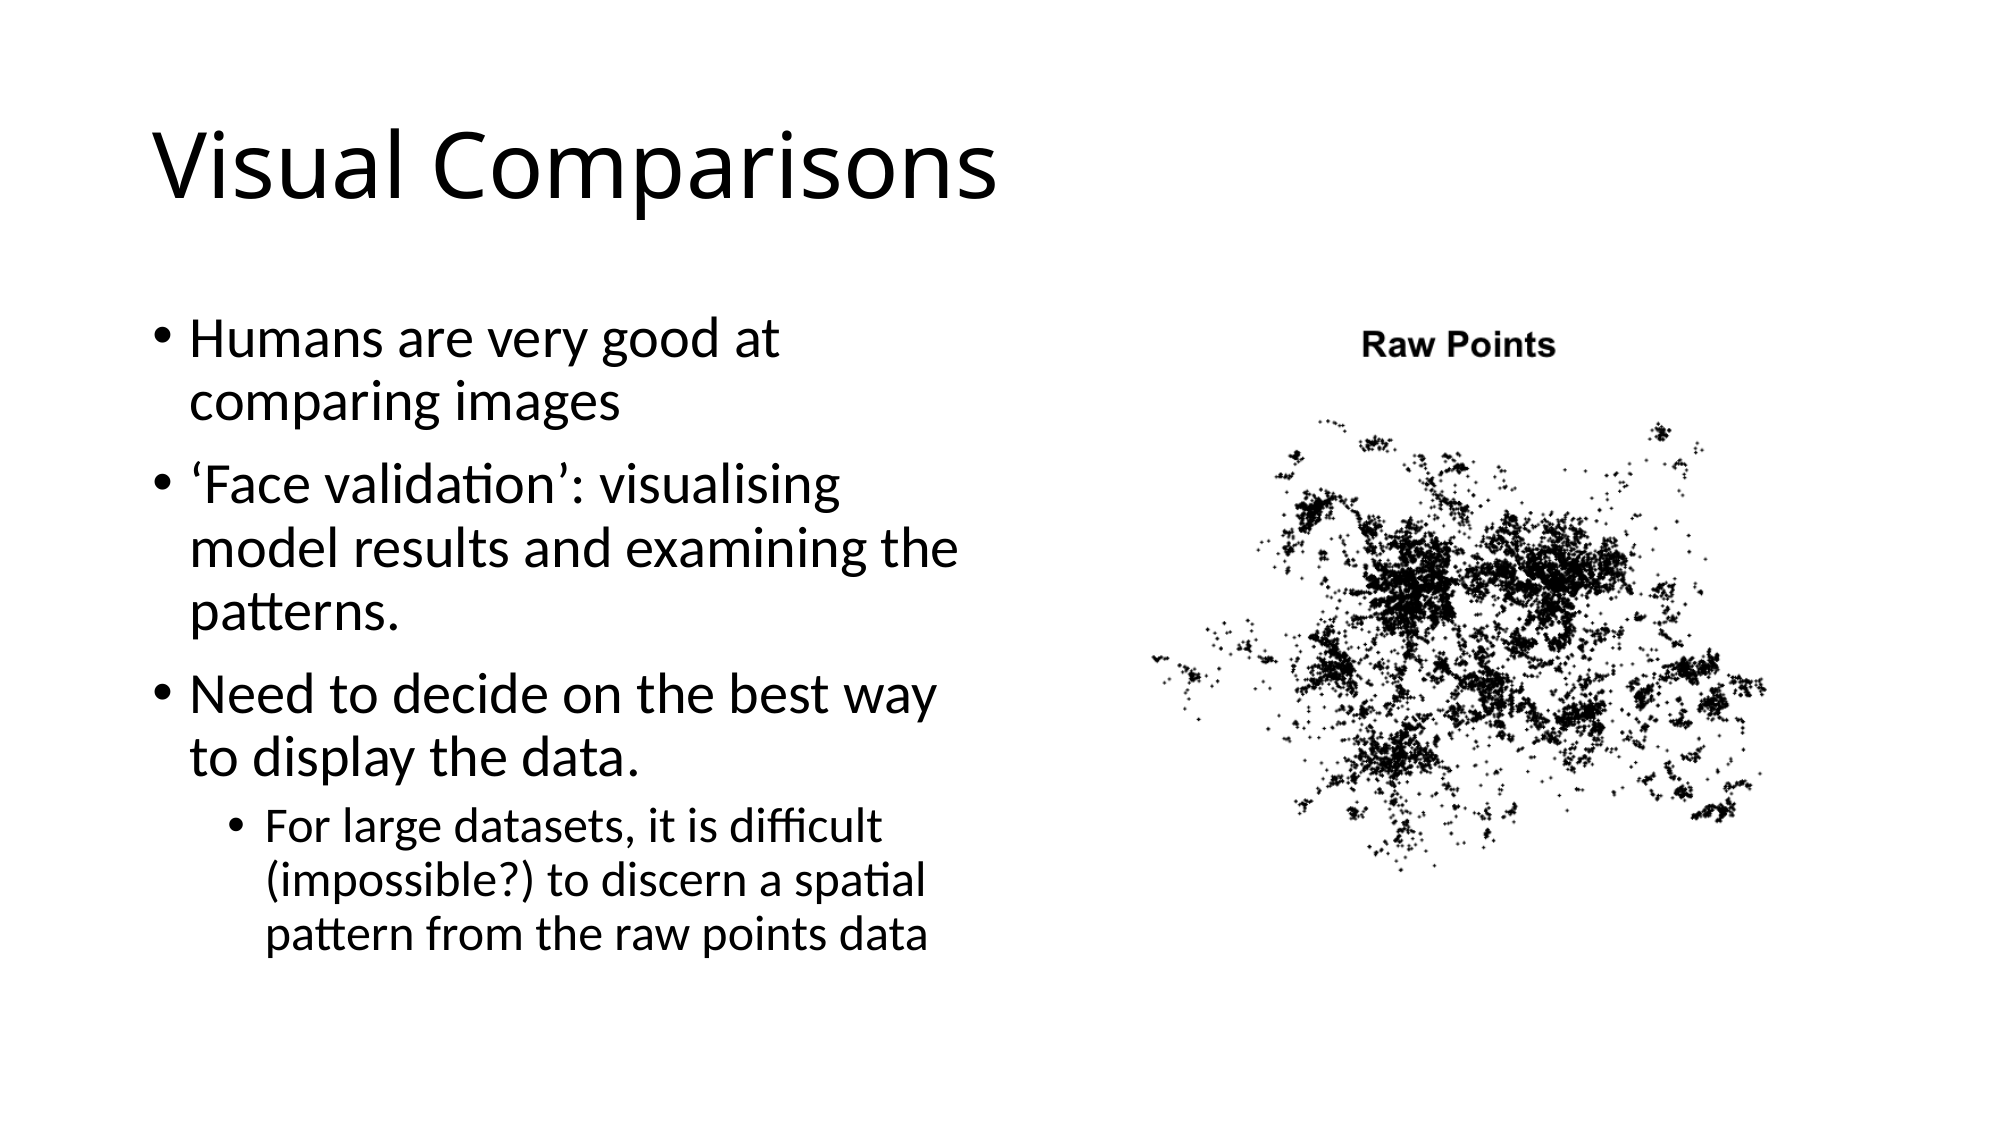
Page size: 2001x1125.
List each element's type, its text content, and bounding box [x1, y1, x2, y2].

list Humans are very good at comparing images ‘Face validation’: visualising model results and examining the patterns. Need to decide on the best way to display the data. For large datasets, it is difficult (impossible?) to discern a spatial pattern from the raw points data [137, 299, 988, 1014]
title Visual Comparisons [137, 59, 1863, 278]
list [1040, 299, 1834, 1014]
